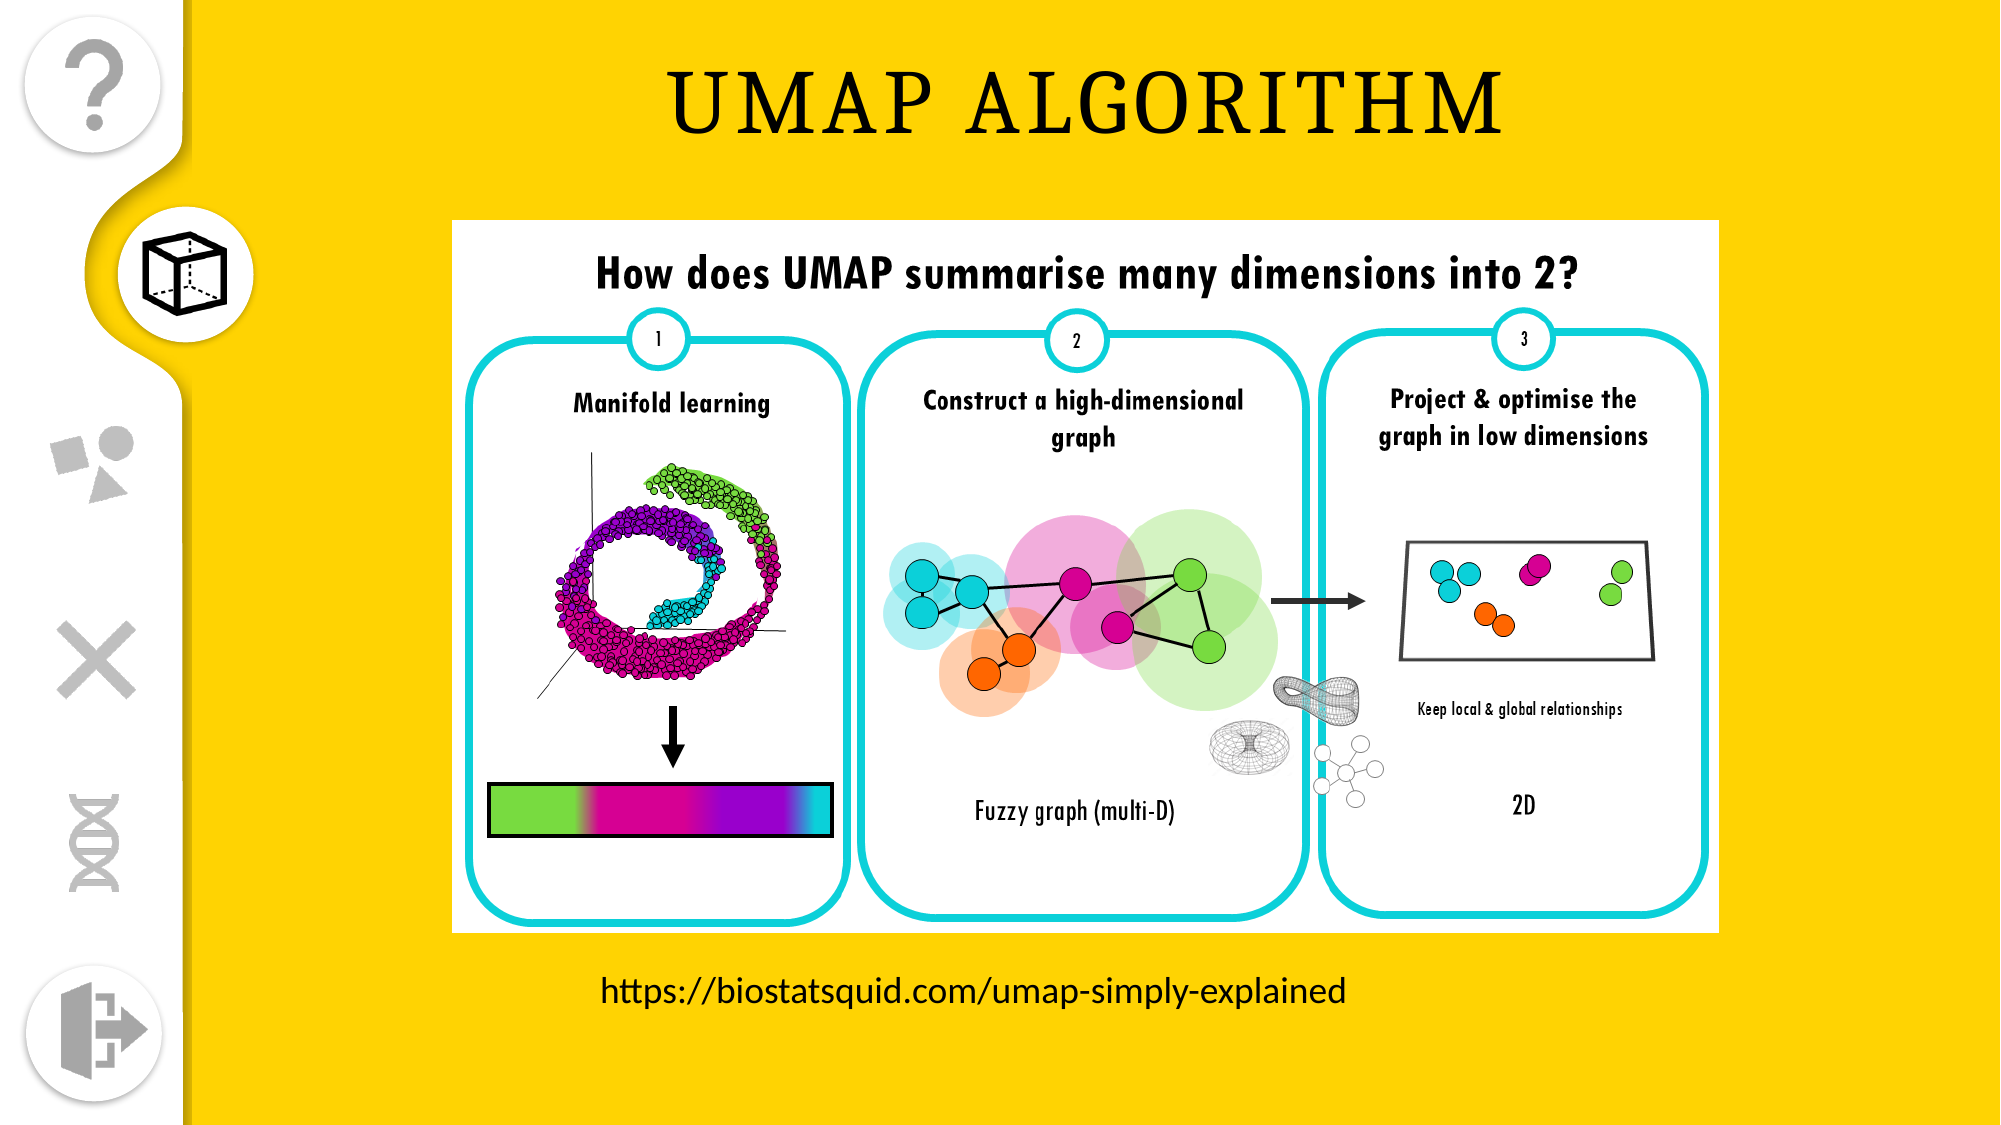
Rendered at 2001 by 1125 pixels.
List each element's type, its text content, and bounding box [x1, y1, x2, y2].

picture [38, 410, 145, 518]
picture [42, 605, 150, 713]
text_box [0, 0, 184, 1125]
text_box UMAP algorithm [185, 3, 1986, 191]
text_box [24, 16, 161, 153]
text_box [25, 965, 163, 1102]
text_box https://biostatsquid.com/umap-simply-explained [585, 959, 1587, 1019]
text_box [117, 206, 254, 343]
picture [40, 789, 148, 897]
picture [452, 220, 1720, 934]
